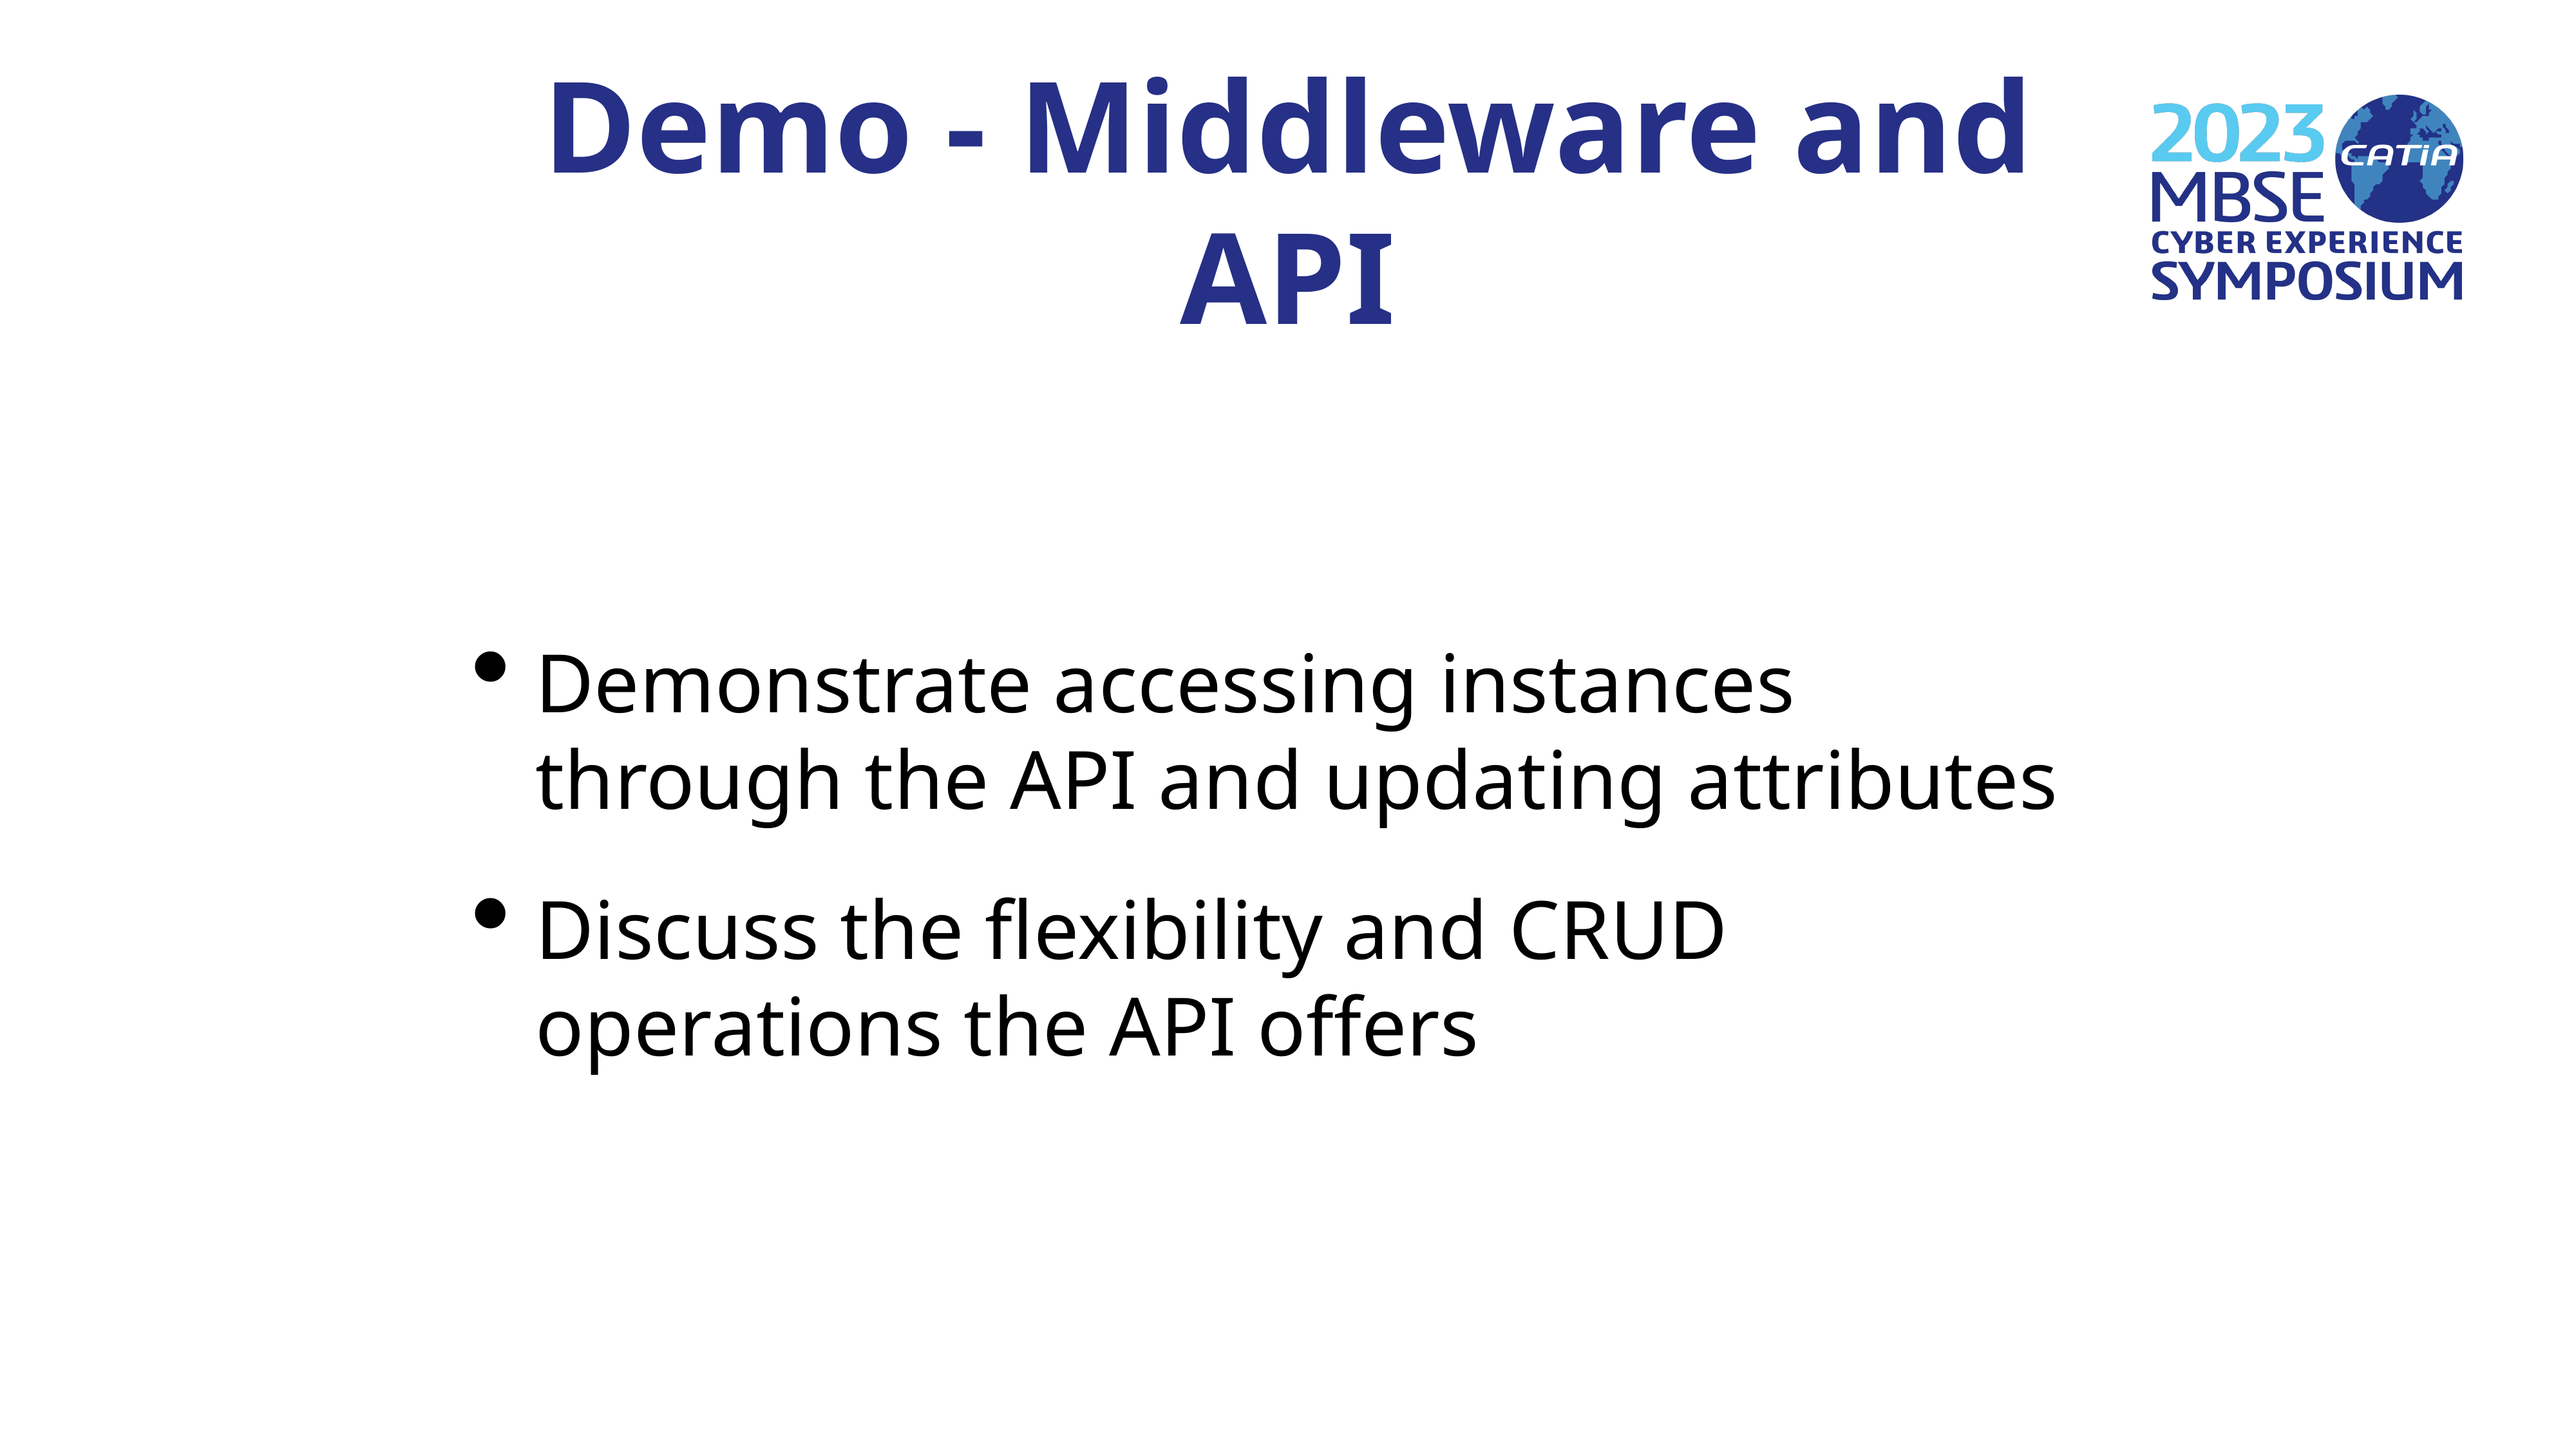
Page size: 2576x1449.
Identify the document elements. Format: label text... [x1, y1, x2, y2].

picture [2152, 95, 2463, 300]
title Demo - Middleware and API [463, 37, 2113, 359]
list Demonstrate accessing instances through the API and updating attributes Discuss the flexibility and CRUD operations the API offers [463, 384, 2113, 1320]
